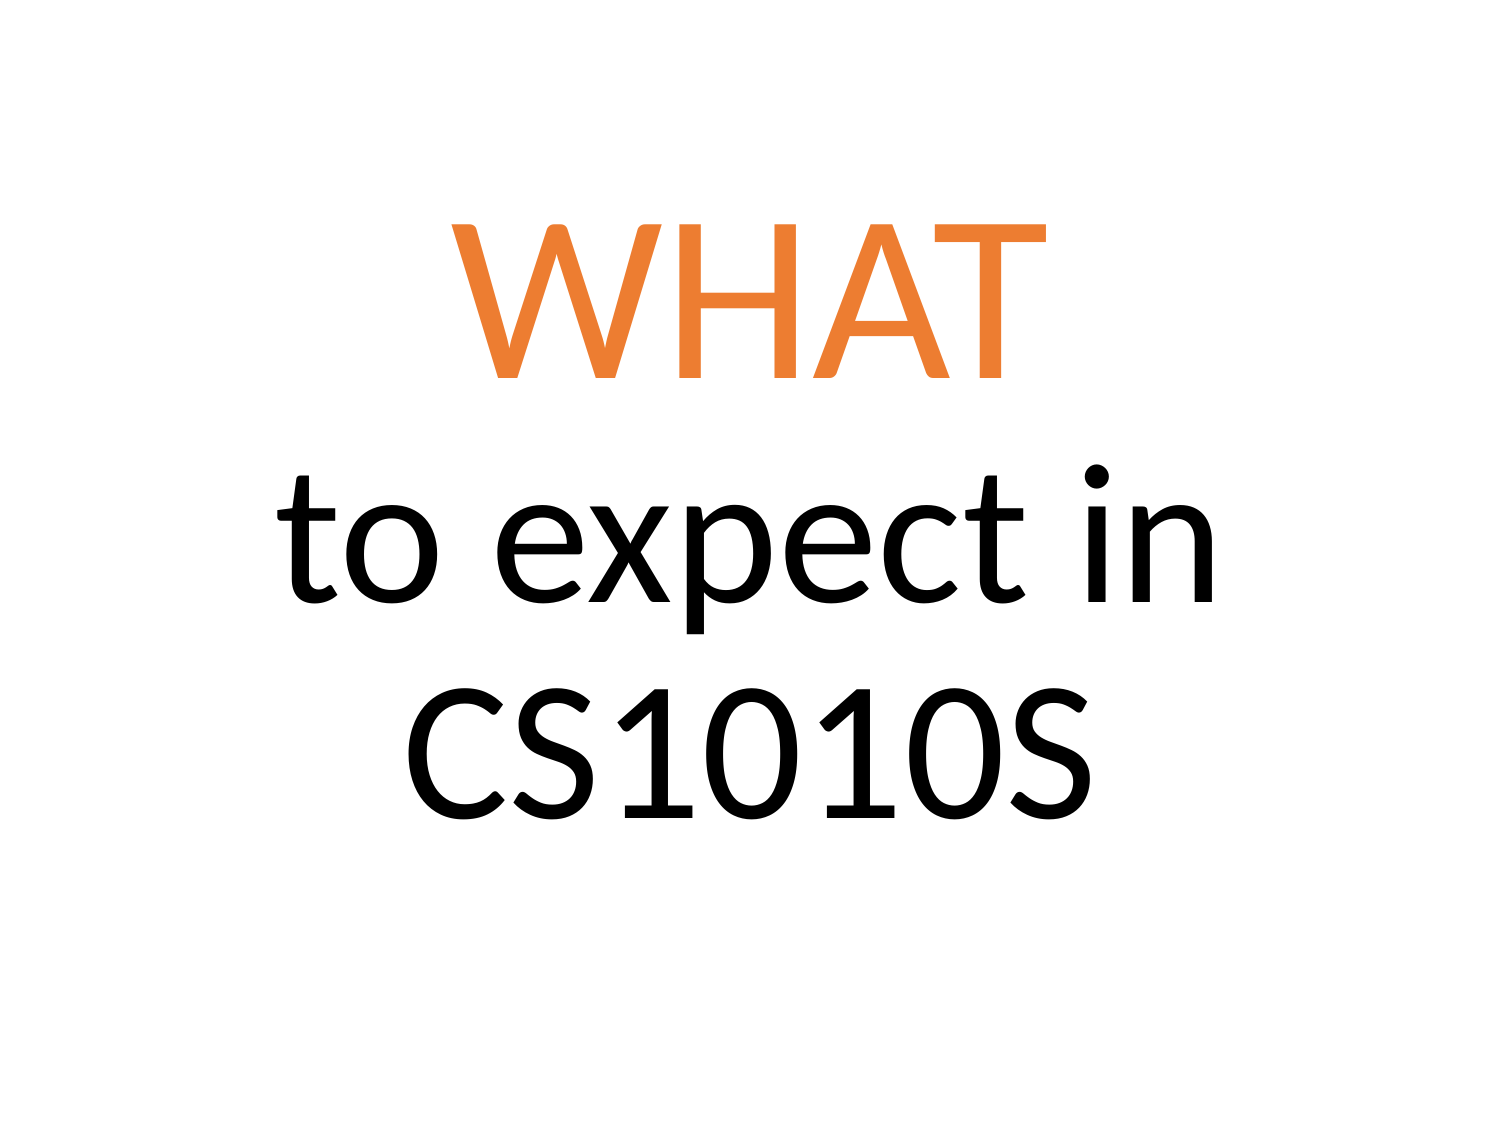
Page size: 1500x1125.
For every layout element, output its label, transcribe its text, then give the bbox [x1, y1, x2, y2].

title WHAT to expect in CS1010S [102, 63, 1398, 969]
